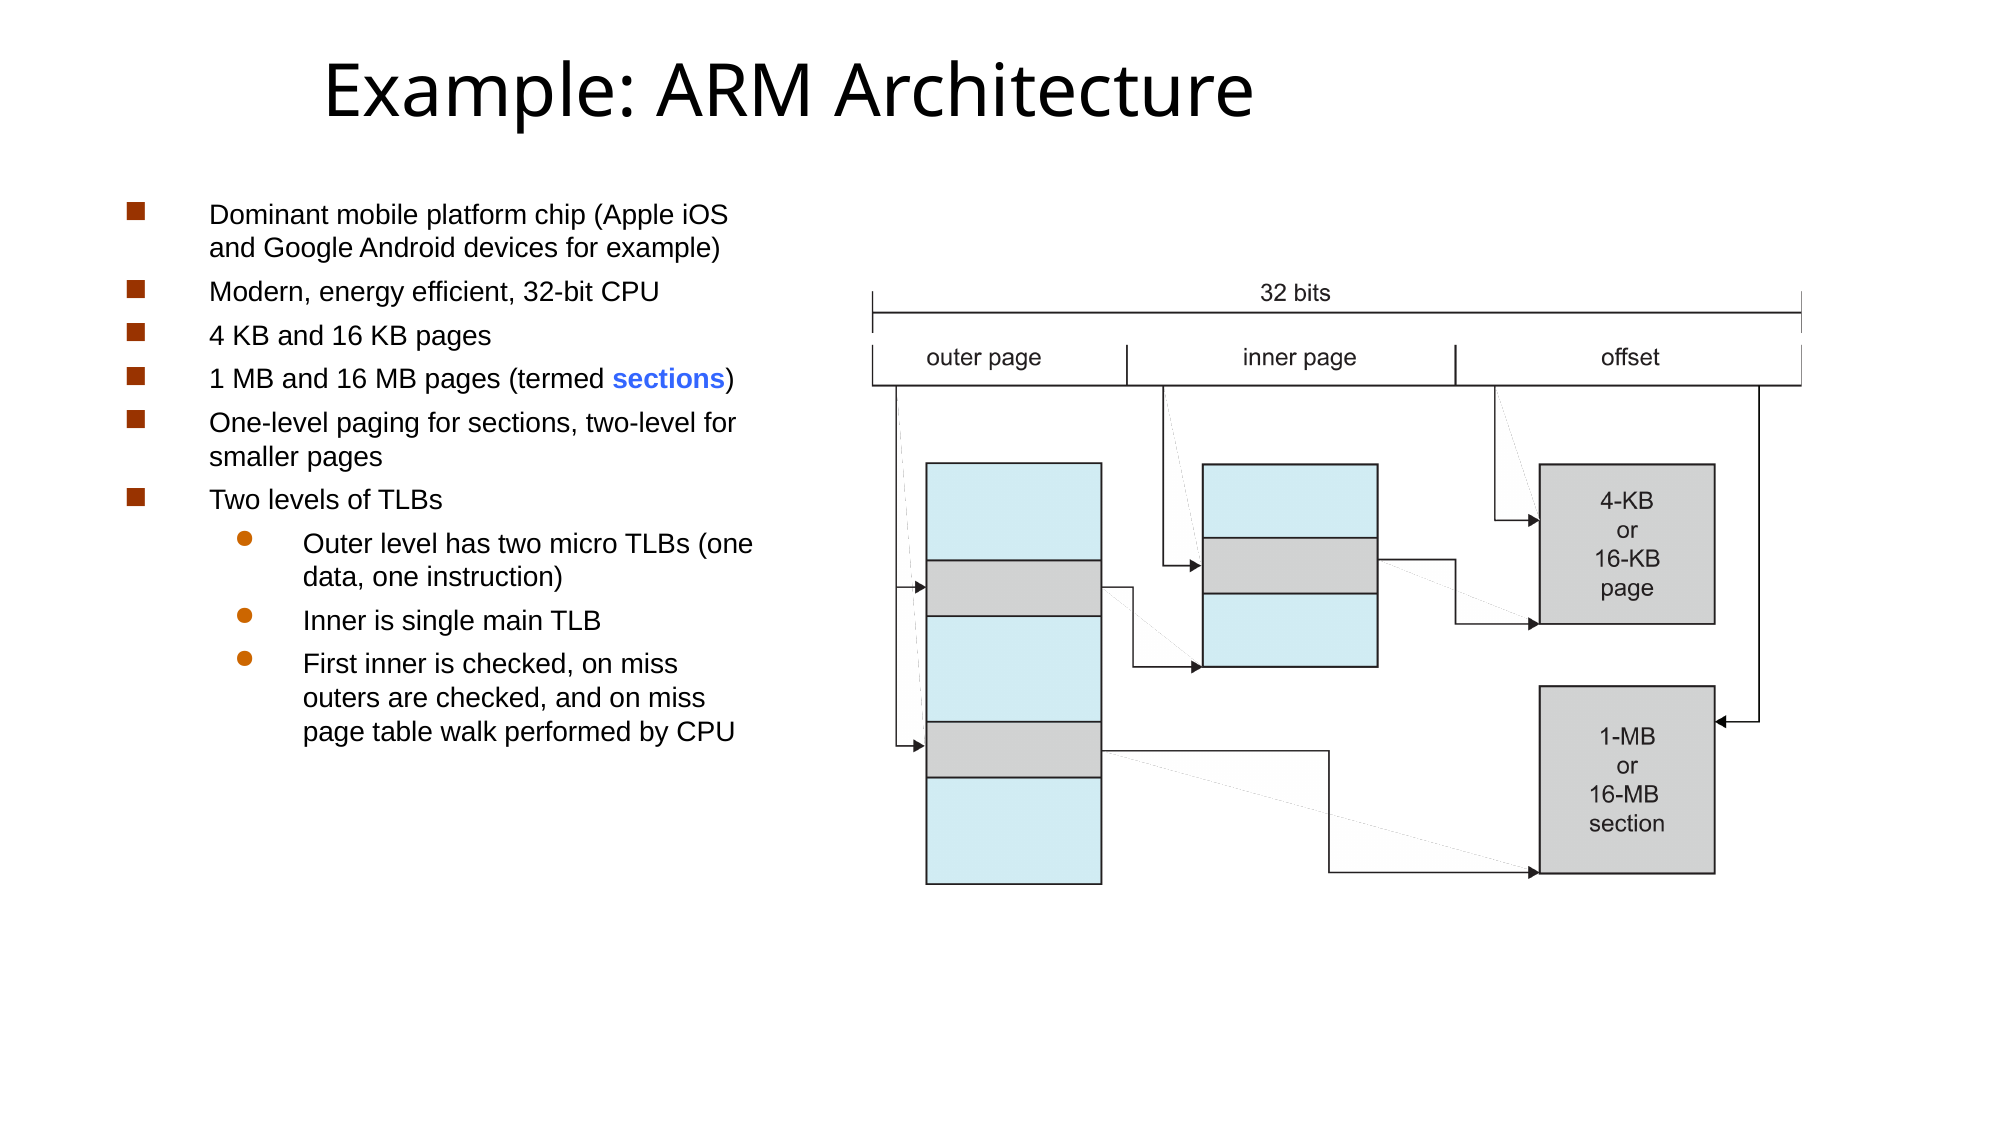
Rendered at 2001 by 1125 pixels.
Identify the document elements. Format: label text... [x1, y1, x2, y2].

text_box Dominant mobile platform chip (Apple iOS and Google Android devices for example) Modern, energy efficient, 32-bit CPU 4 KB and 16 KB pages 1 MB and 16 MB pages (termed sections) One-level paging for sections, two-level for smaller pages Two levels of TLBs Outer level has two micro TLBs (one data, one instruction) Inner is single main TLB First inner is checked, on miss outers are checked, and on miss page table walk performed by CPU [114, 188, 778, 1032]
title Example: ARM Architecture [307, 45, 1760, 141]
picture [871, 280, 1802, 885]
